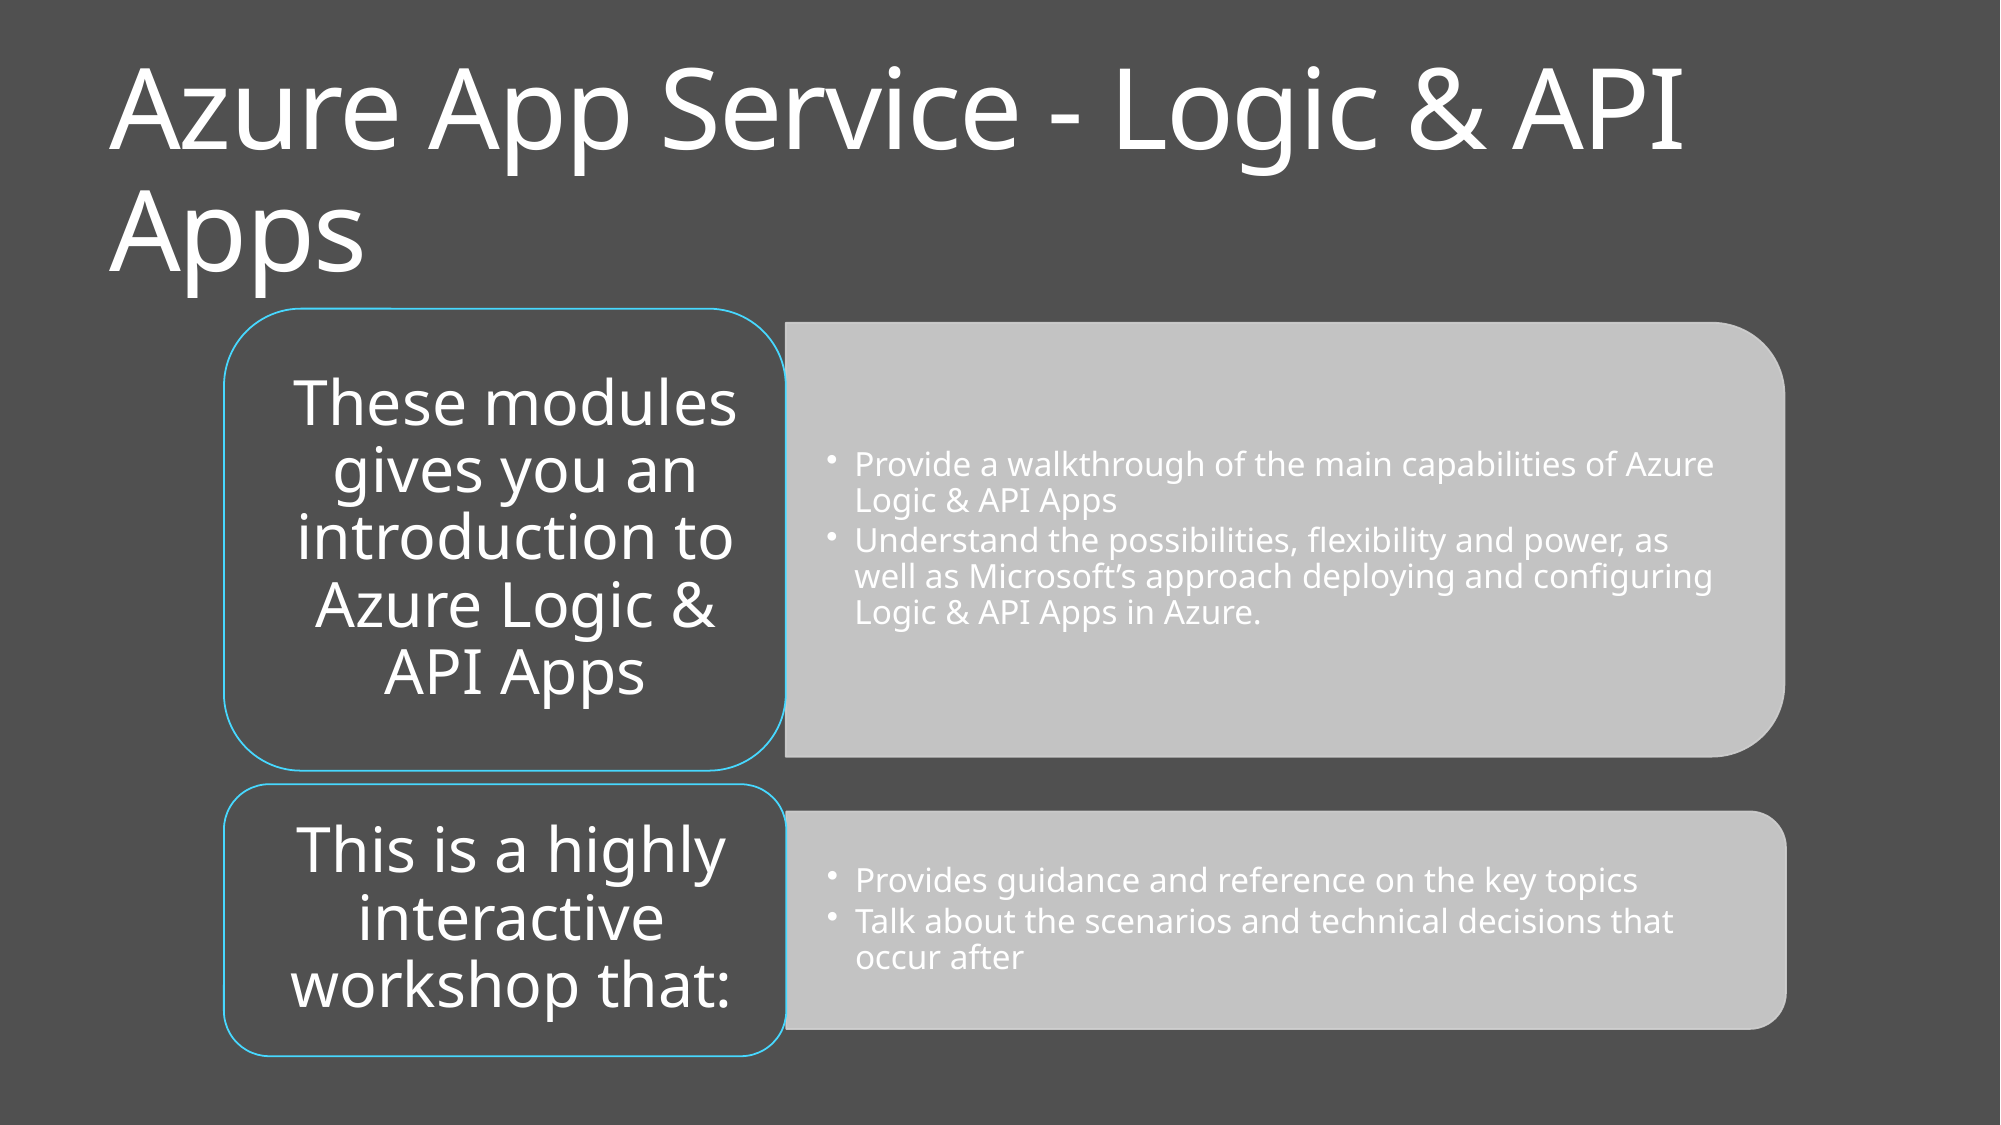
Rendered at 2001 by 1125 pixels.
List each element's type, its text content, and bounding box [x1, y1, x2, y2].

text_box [223, 308, 1787, 1057]
title Azure App Service - Logic & API Apps [85, 37, 1915, 161]
